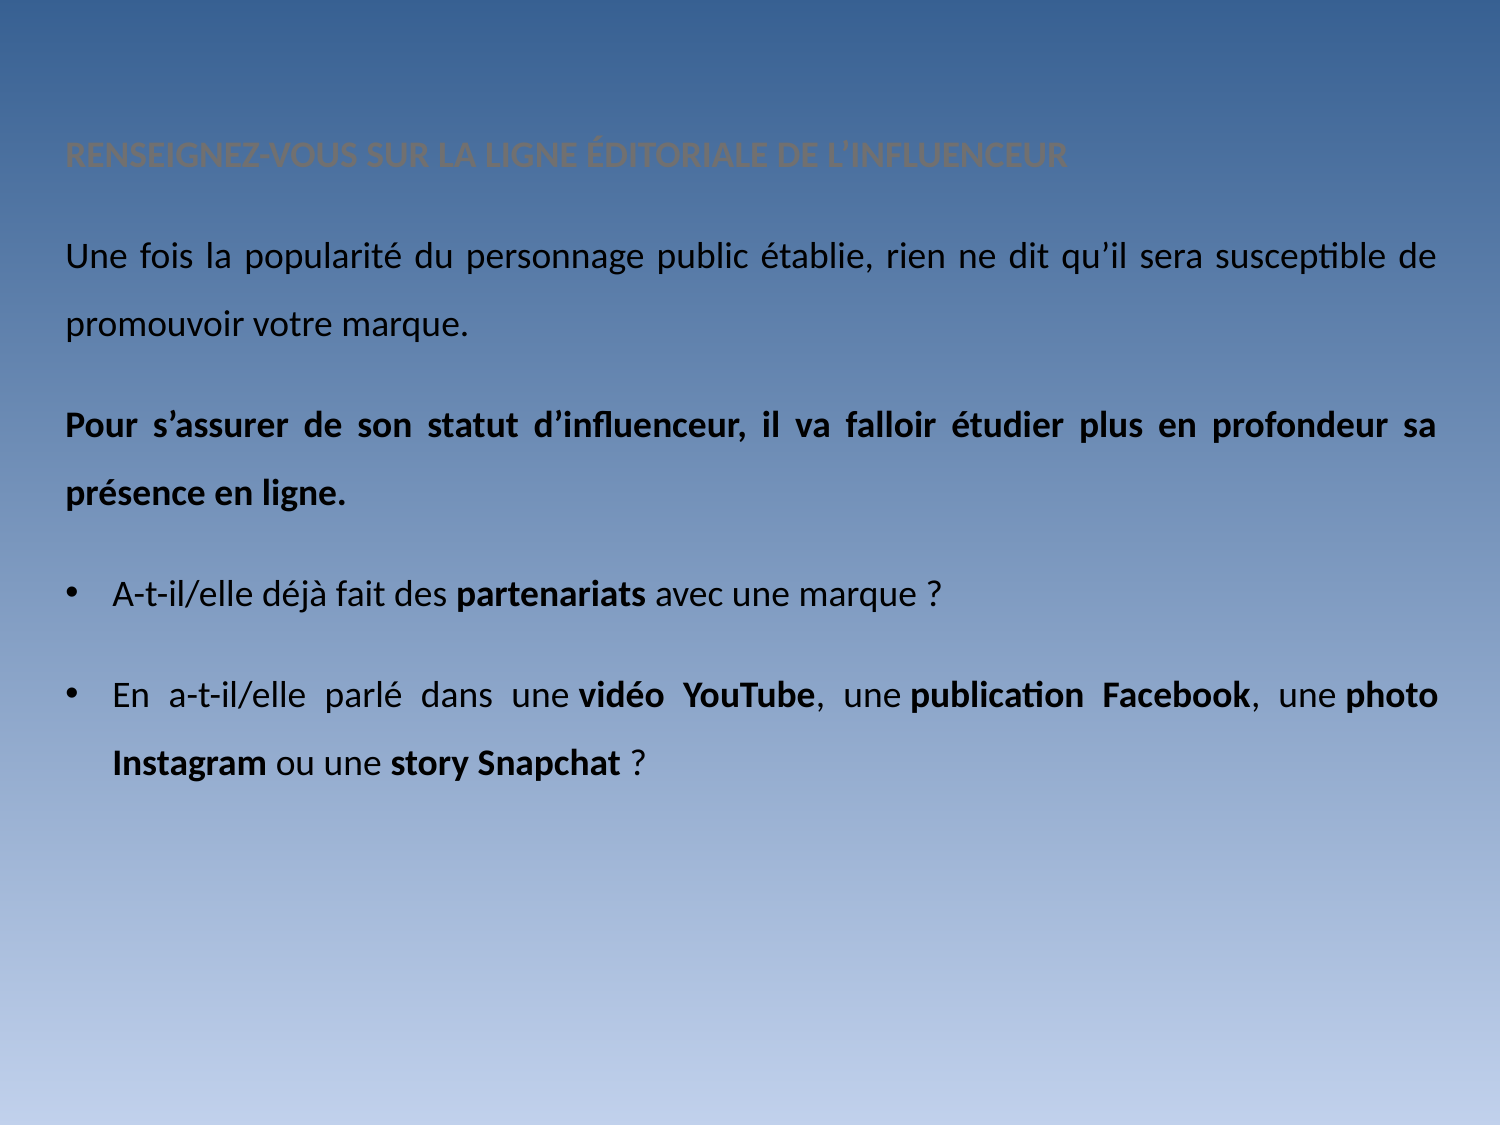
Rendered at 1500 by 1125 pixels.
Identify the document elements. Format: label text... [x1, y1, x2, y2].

text_box RENSEIGNEZ-VOUS SUR LA LIGNE ÉDITORIALE DE L’INFLUENCEUR Une fois la popularité du personnage public établie, rien ne dit qu’il sera susceptible de promouvoir votre marque. Pour s’assurer de son statut d’influenceur, il va falloir étudier plus en profondeur sa présence en ligne. A-t-il/elle déjà fait des partenariats avec une marque ? En a-t-il/elle parlé dans une vidéo YouTube, une publication Facebook, une photo Instagram ou une story Snapchat ? [50, 100, 1454, 791]
